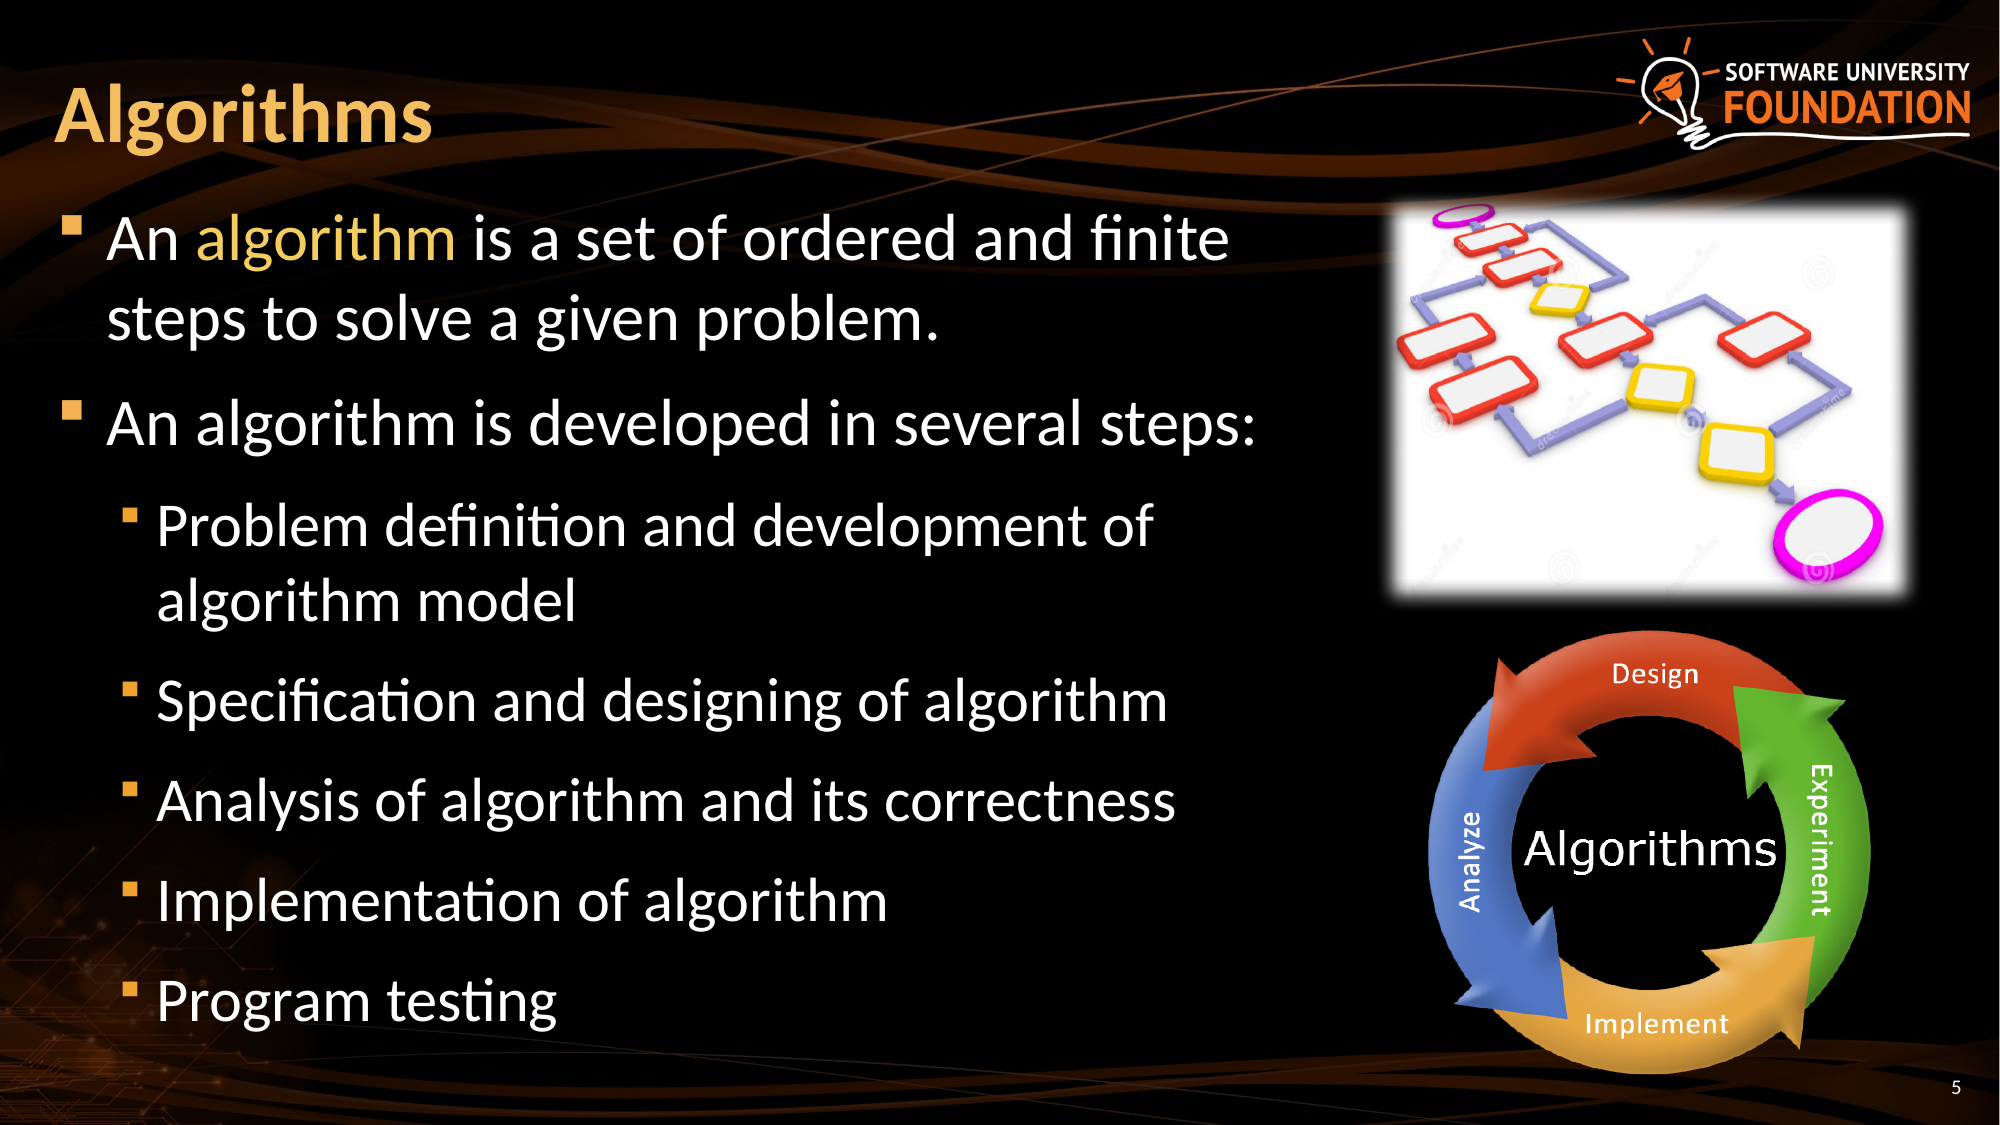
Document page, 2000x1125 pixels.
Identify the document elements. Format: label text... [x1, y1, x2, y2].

picture [0, 0, 2000, 1125]
slide_number 5 [1897, 1070, 1968, 1103]
text_box Algorithms [37, 24, 1609, 208]
list An algorithm is a set of ordered and finite steps to solve a given problem. An algorithm is developed in several steps: Problem definition and development of algorithm model Specification and designing of algorithm Analysis of algorithm and its correctness Implementation of algorithm Program testing [38, 208, 1325, 1102]
